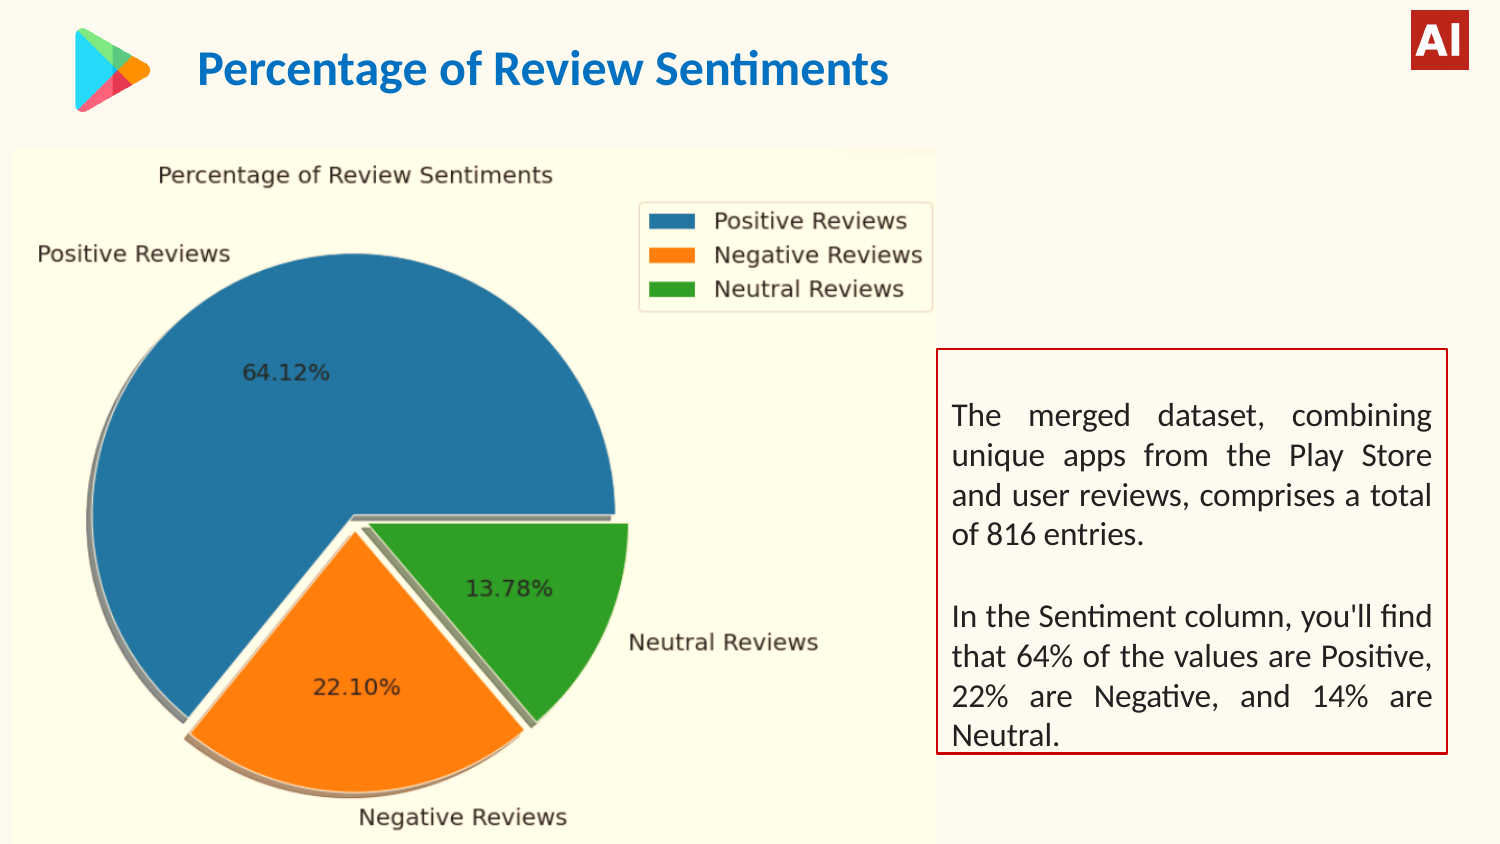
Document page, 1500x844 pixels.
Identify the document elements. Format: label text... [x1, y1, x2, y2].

text_box Percentage of Review Sentiments [182, 28, 1237, 164]
picture [13, 149, 937, 844]
picture [1411, 10, 1469, 70]
text_box The merged dataset, combining unique apps from the Play Store and user reviews, comprises a total of 816 entries. In the Sentiment column, you'll find that 64% of the values are Positive, 22% are Negative, and 14% are Neutral. [942, 349, 1447, 754]
text_box [70, 28, 155, 112]
